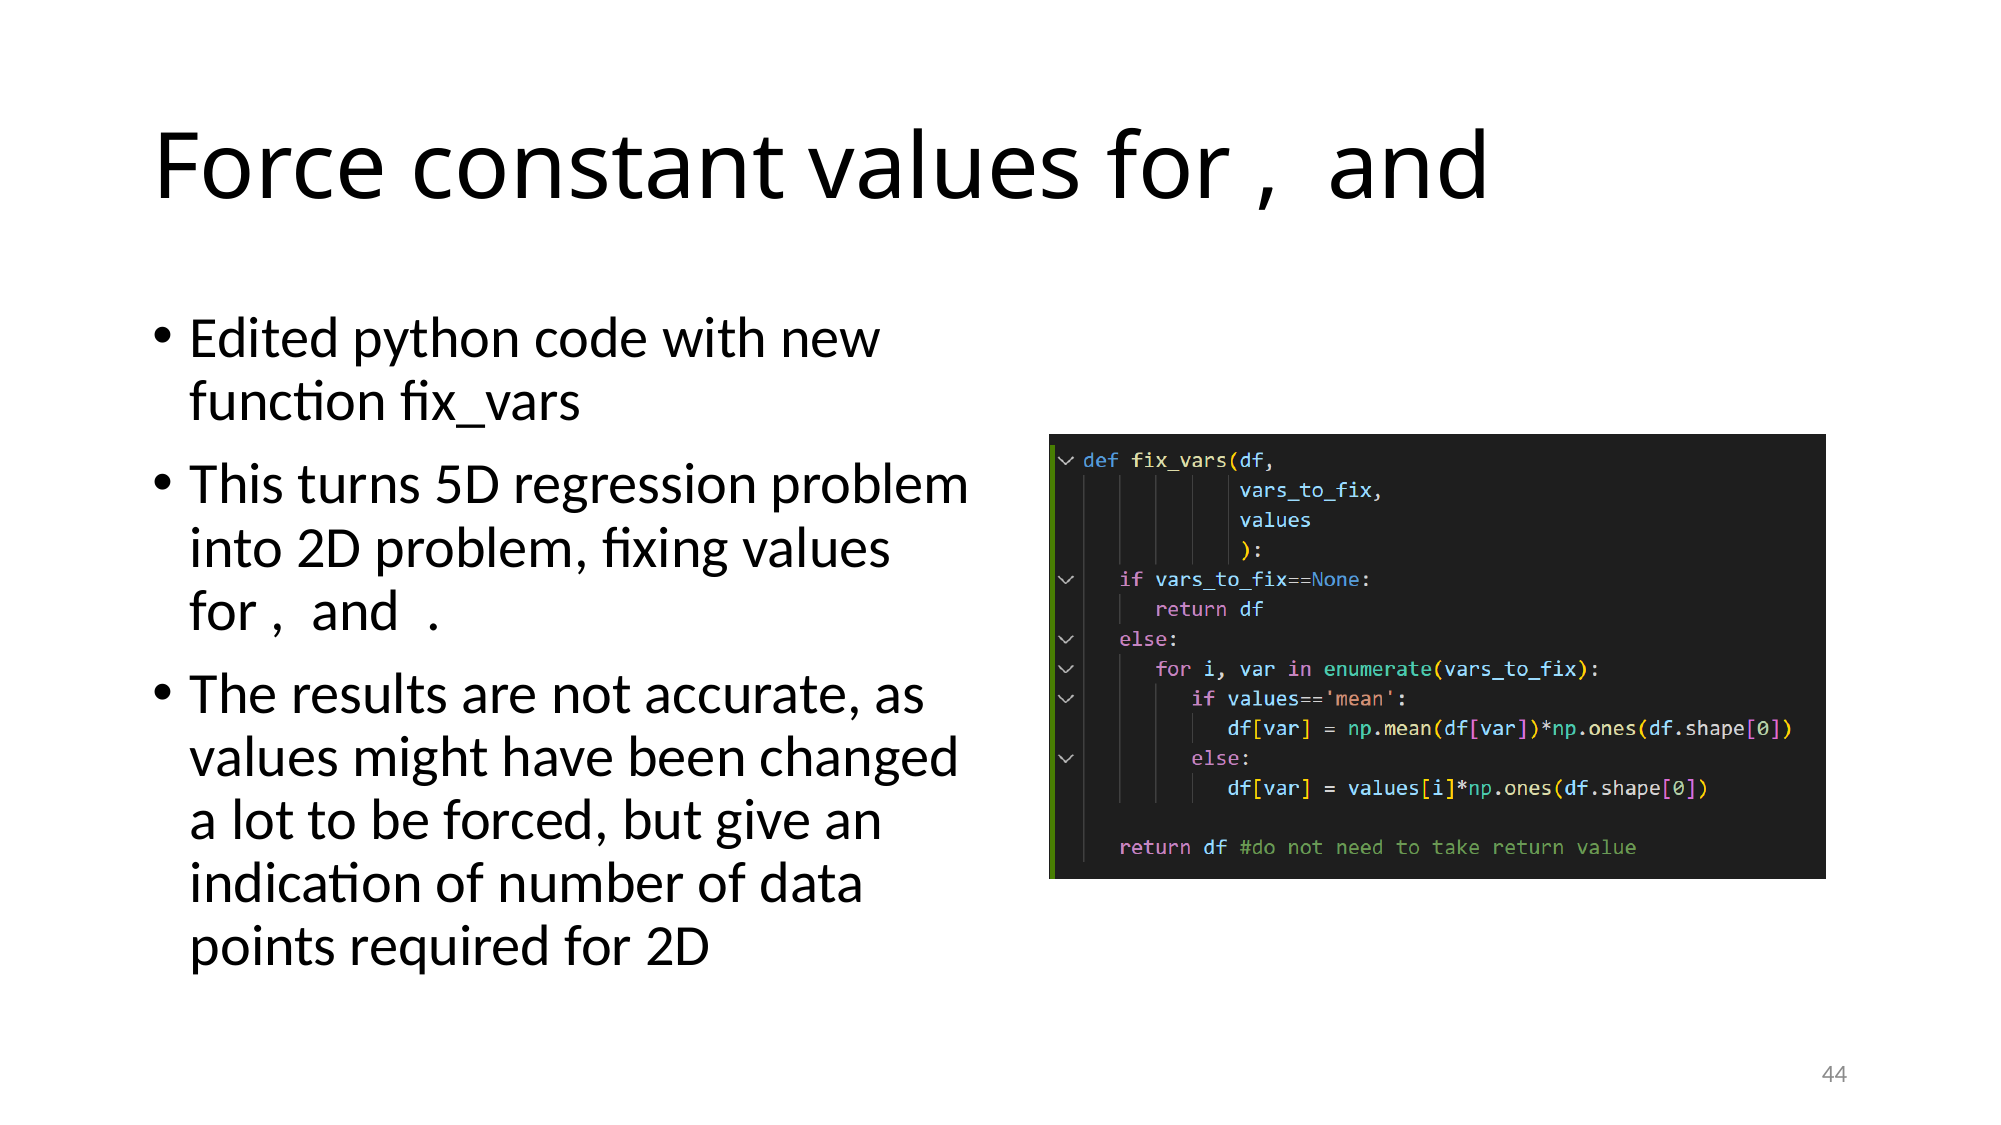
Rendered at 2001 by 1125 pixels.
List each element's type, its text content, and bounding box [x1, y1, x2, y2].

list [1049, 434, 1826, 879]
slide_number 44 [1412, 1042, 1863, 1103]
